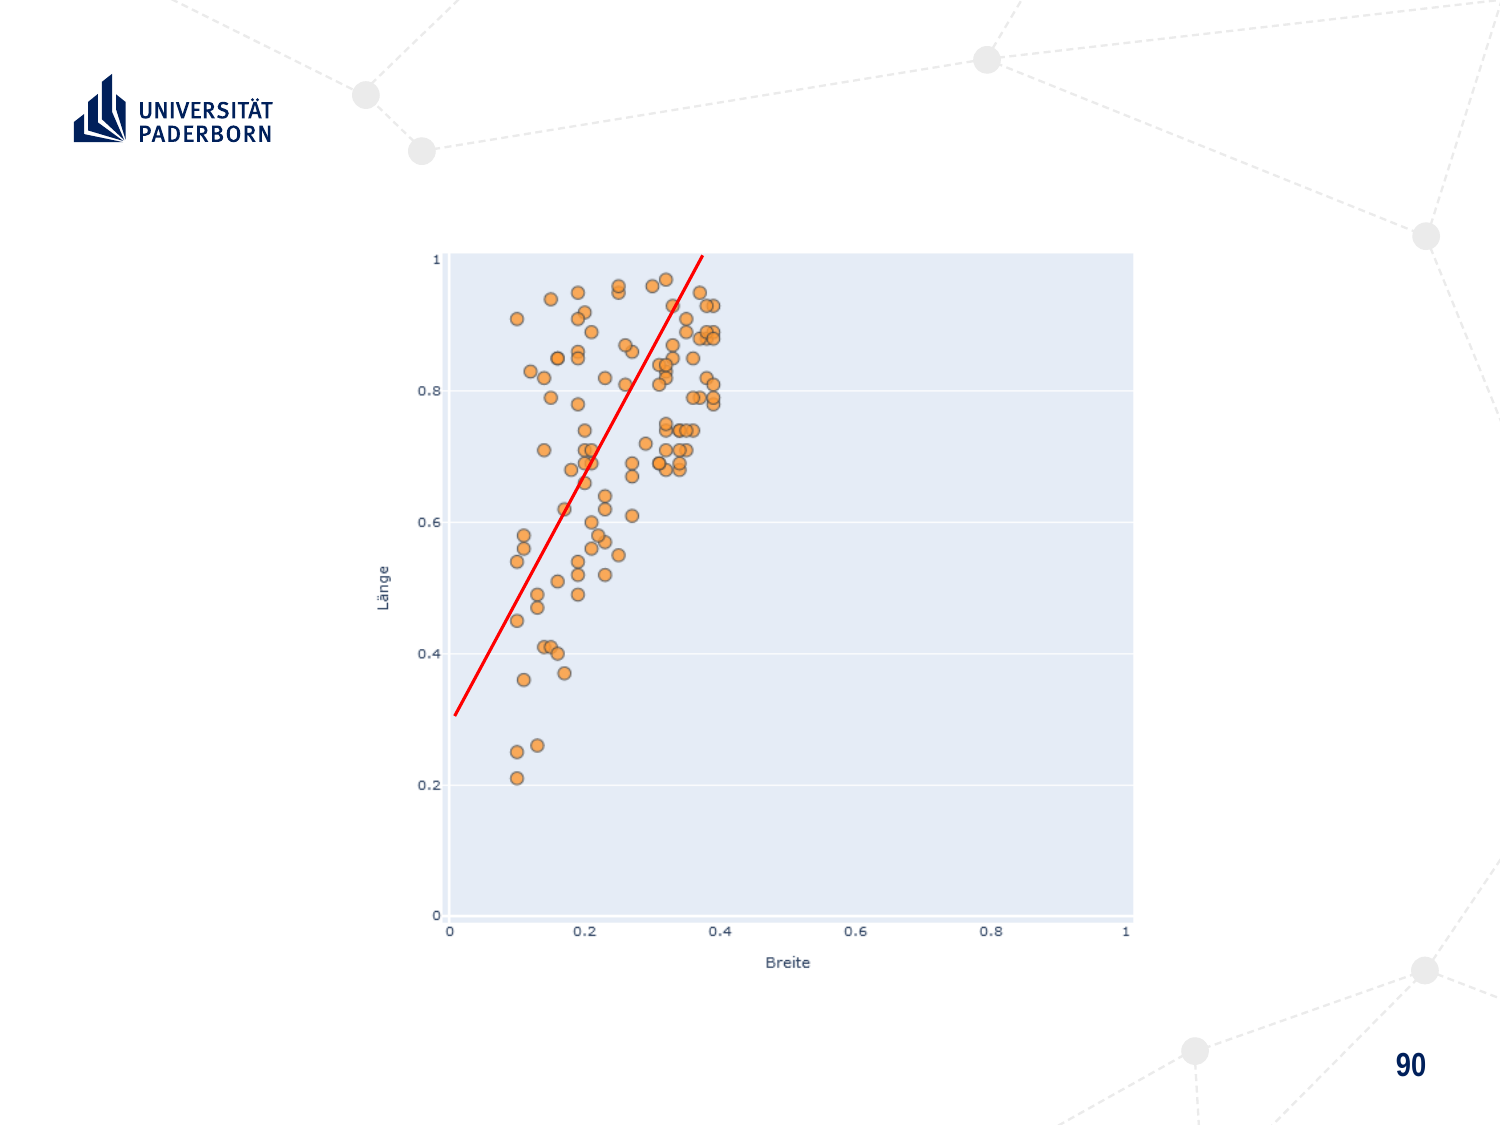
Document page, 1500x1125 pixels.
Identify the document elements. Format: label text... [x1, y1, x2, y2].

slide_number 90 [1308, 1042, 1427, 1091]
picture [371, 231, 1148, 980]
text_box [454, 255, 703, 717]
